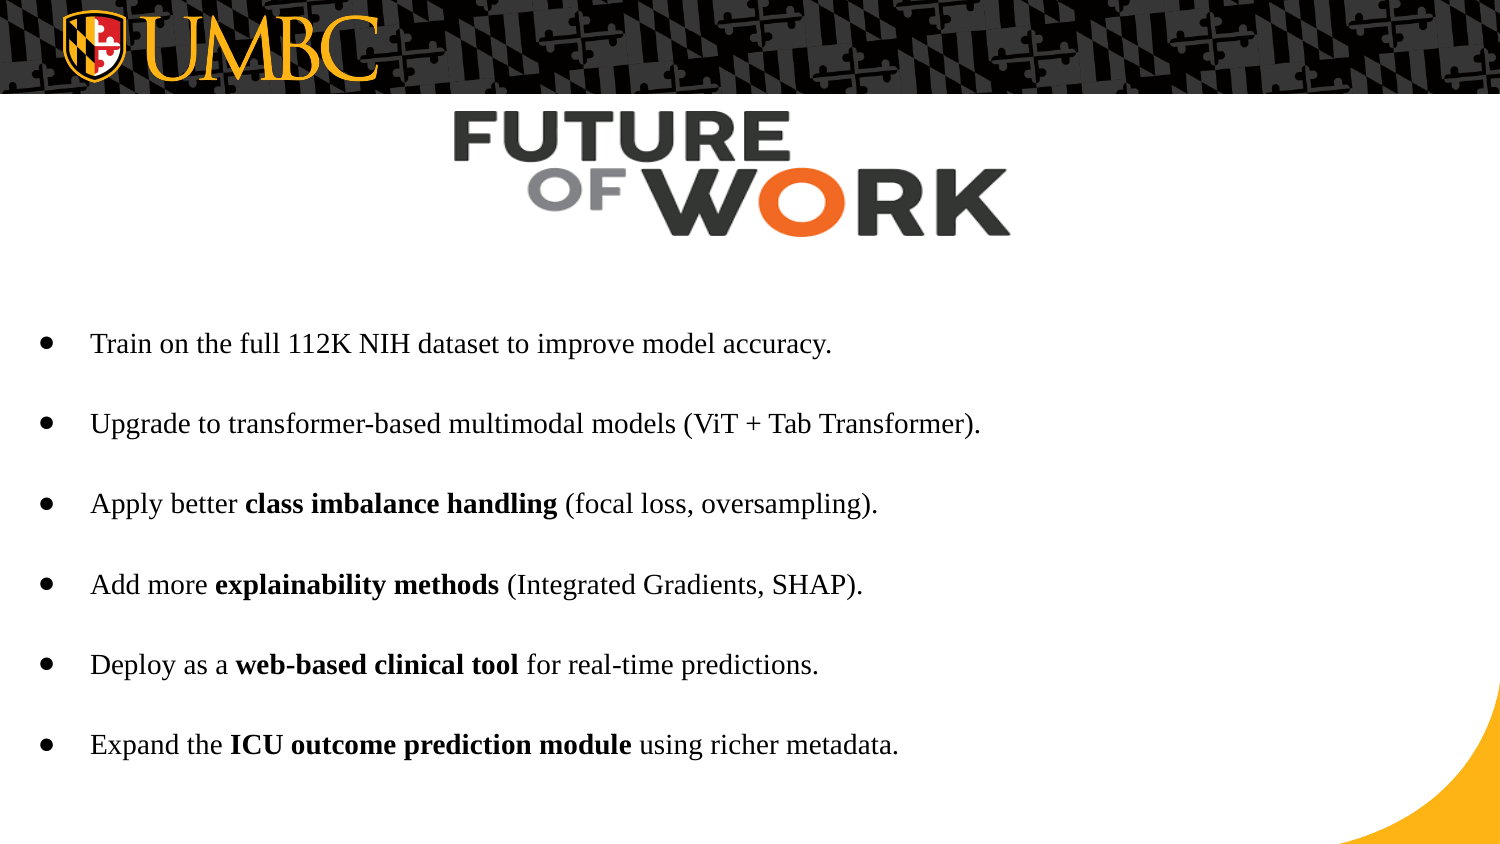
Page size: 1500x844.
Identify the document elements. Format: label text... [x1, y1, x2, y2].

picture [0, 0, 1500, 94]
title Future Work [32, 111, 1431, 250]
picture [1338, 679, 1500, 844]
picture [454, 111, 1011, 237]
text_box Train on the full 112K NIH dataset to improve model accuracy. Upgrade to transformer-based multimodal models (ViT + Tab Transformer). Apply better class imbalance handling (focal loss, oversampling). Add more explainability methods (Integrated Gradients, SHAP). Deploy as a web-based clinical tool for real-time predictions. Expand the ICU outcome prediction module using richer metadata. [0, 303, 1443, 811]
